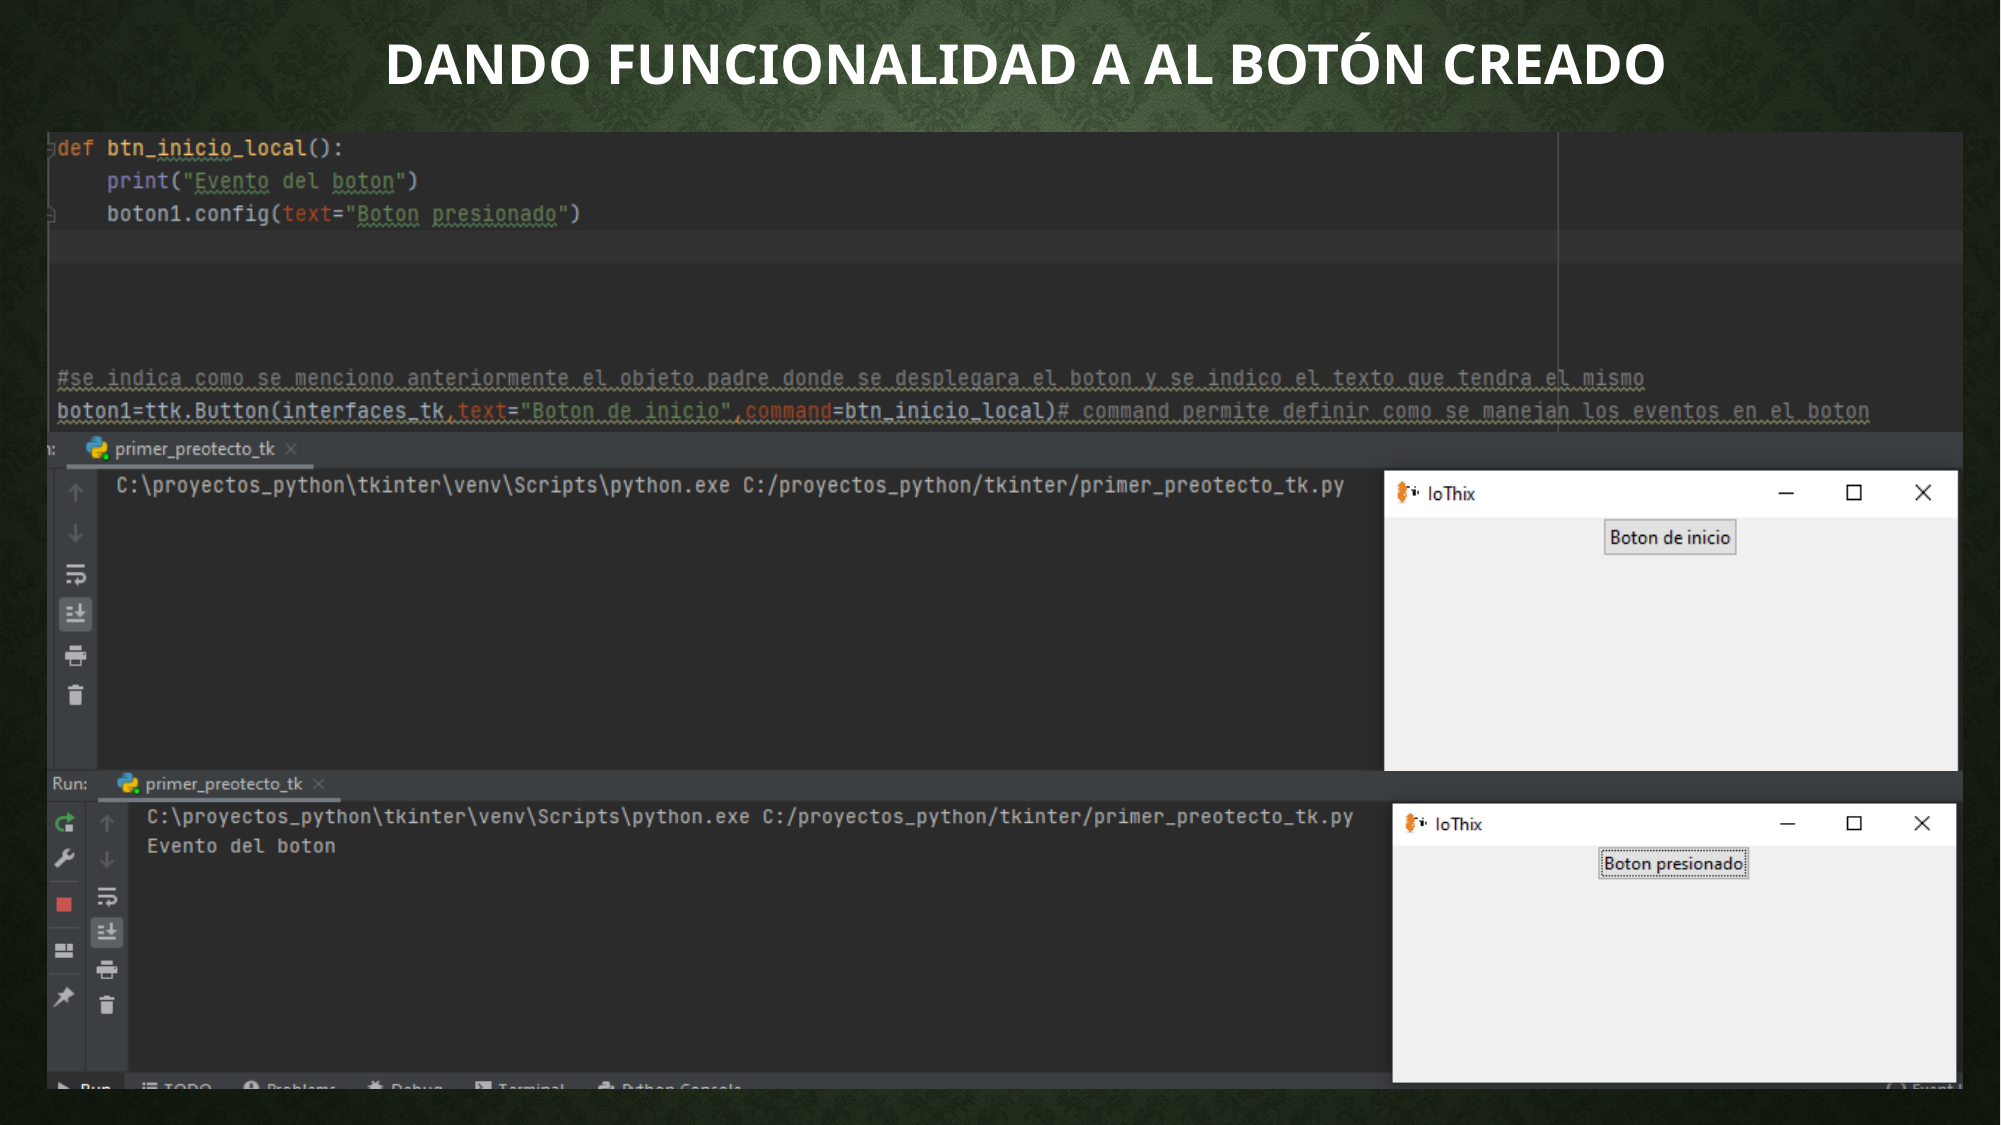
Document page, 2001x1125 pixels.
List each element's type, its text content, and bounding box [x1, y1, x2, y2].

picture [46, 132, 1964, 1089]
title Dando funcionalidad a al botón creado [351, 24, 1702, 110]
